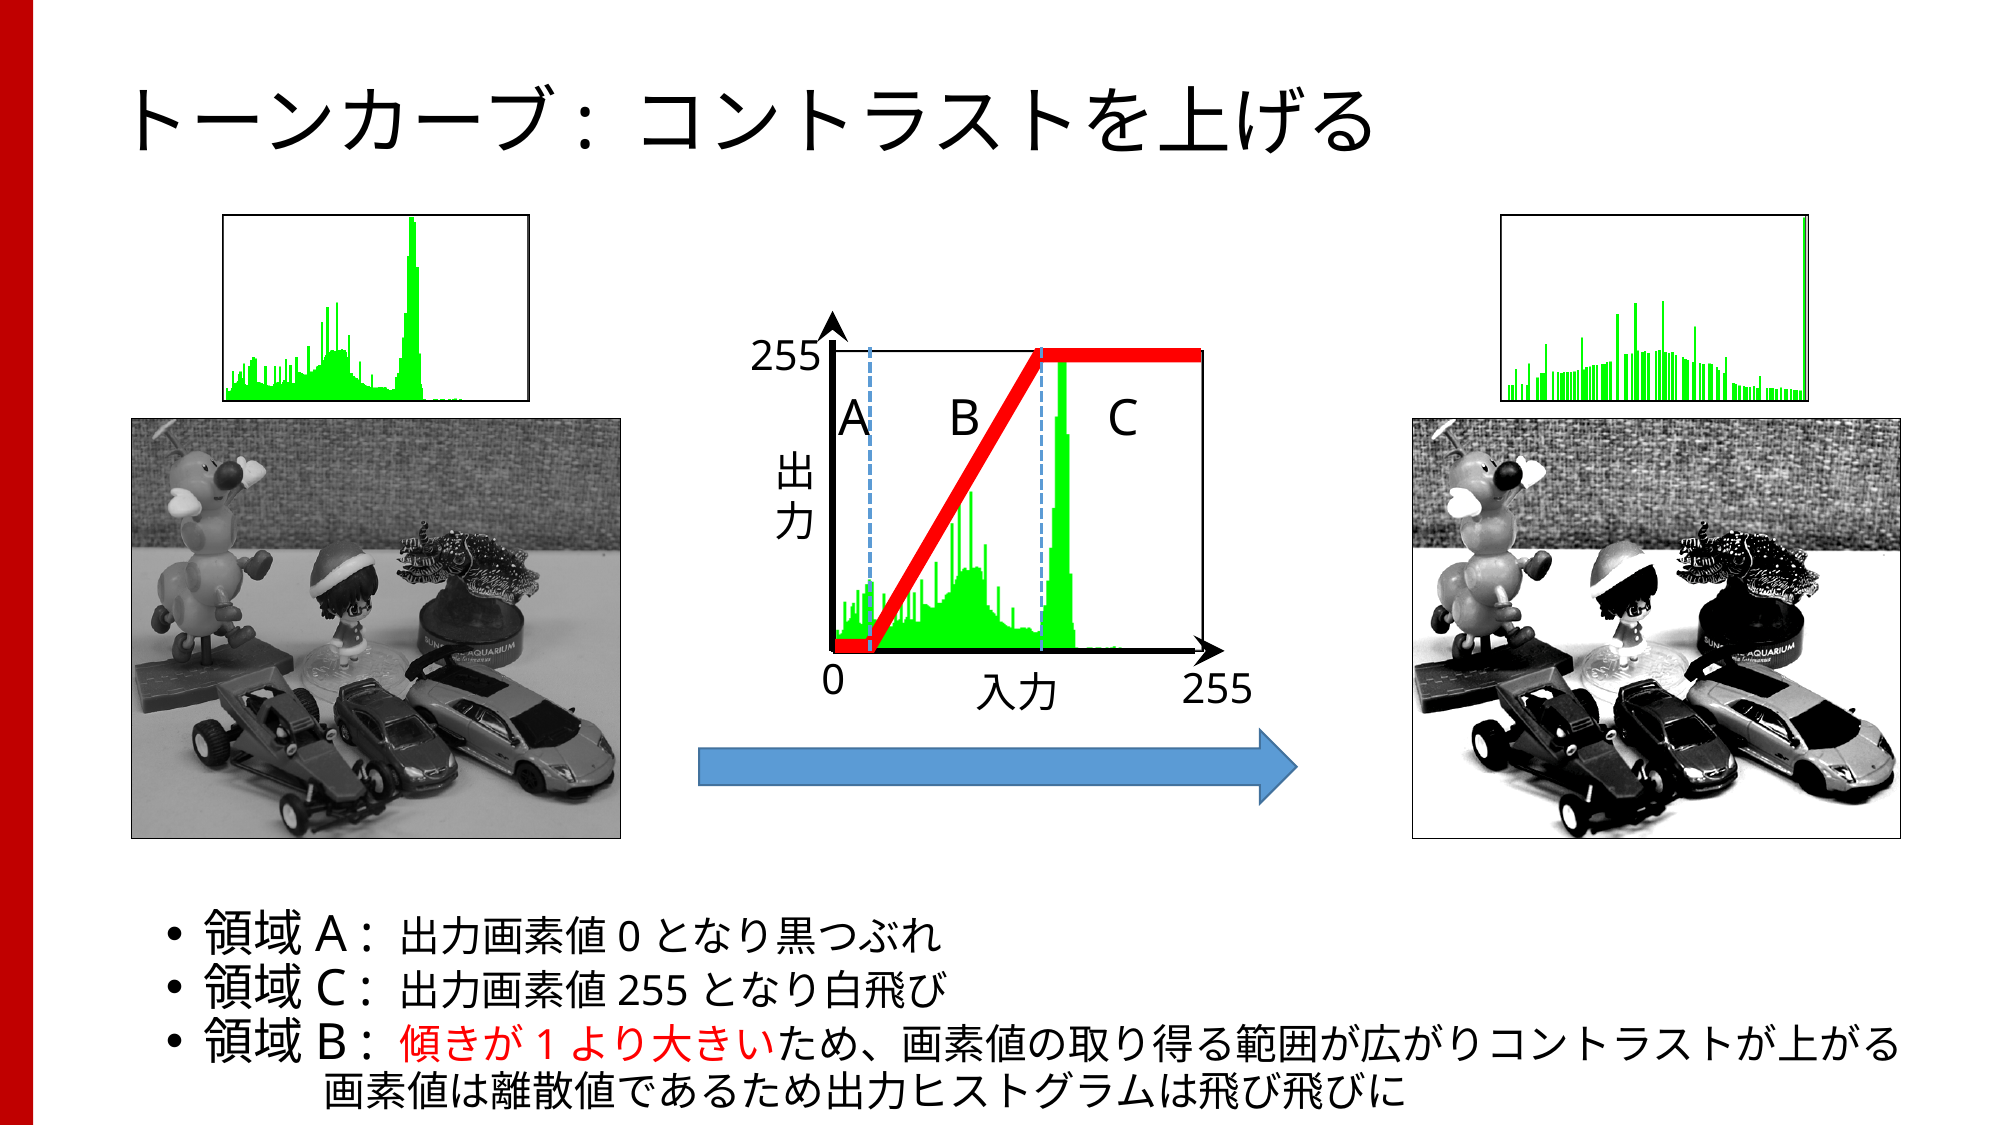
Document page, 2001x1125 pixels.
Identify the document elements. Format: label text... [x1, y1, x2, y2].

picture [871, 351, 1041, 650]
picture [223, 215, 529, 401]
list 領域A : 出力画素値0となり黒つぶれ 領域C : 出力画素値255となり白飛び 領域B : 傾きが1より大きいため、画素値の取り得る範囲が広がりコントラストが上がる 画素値は離散値であるため出力ヒストグラムは飛び飛びに [150, 901, 2000, 1125]
text_box 入力 [960, 658, 1075, 724]
text_box 255 [735, 321, 832, 386]
text_box [698, 727, 1299, 806]
picture [833, 351, 870, 650]
title トーンカーブ: コントラストを上げる [100, 64, 1917, 185]
text_box 出 力 [759, 437, 832, 552]
text_box 255 [833, 321, 837, 351]
text_box 0 [806, 645, 861, 711]
text_box 255 [1166, 654, 1269, 720]
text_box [1411, 215, 1901, 839]
text_box A [823, 386, 832, 453]
picture [1042, 351, 1203, 650]
picture [131, 418, 621, 839]
